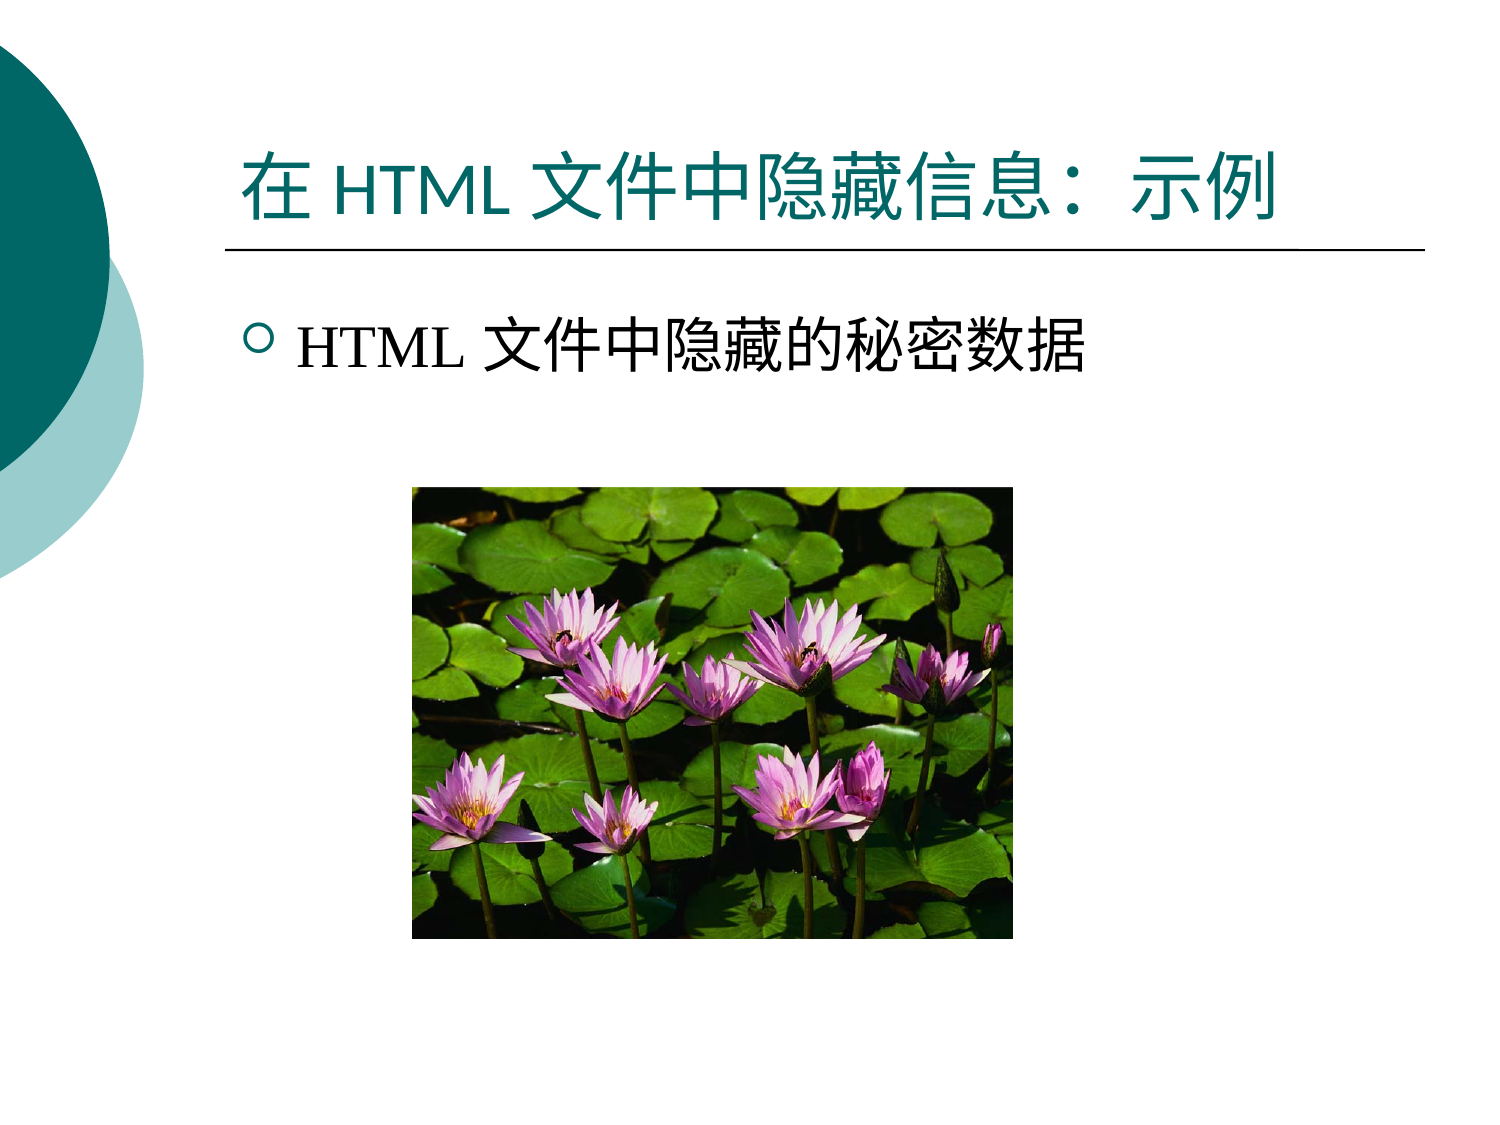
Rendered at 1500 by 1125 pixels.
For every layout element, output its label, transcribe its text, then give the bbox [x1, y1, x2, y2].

list HTML文件中隐藏的秘密数据 [224, 299, 1425, 975]
title 在HTML文件中隐藏信息：示例 [224, 49, 1425, 237]
picture [412, 487, 1013, 939]
